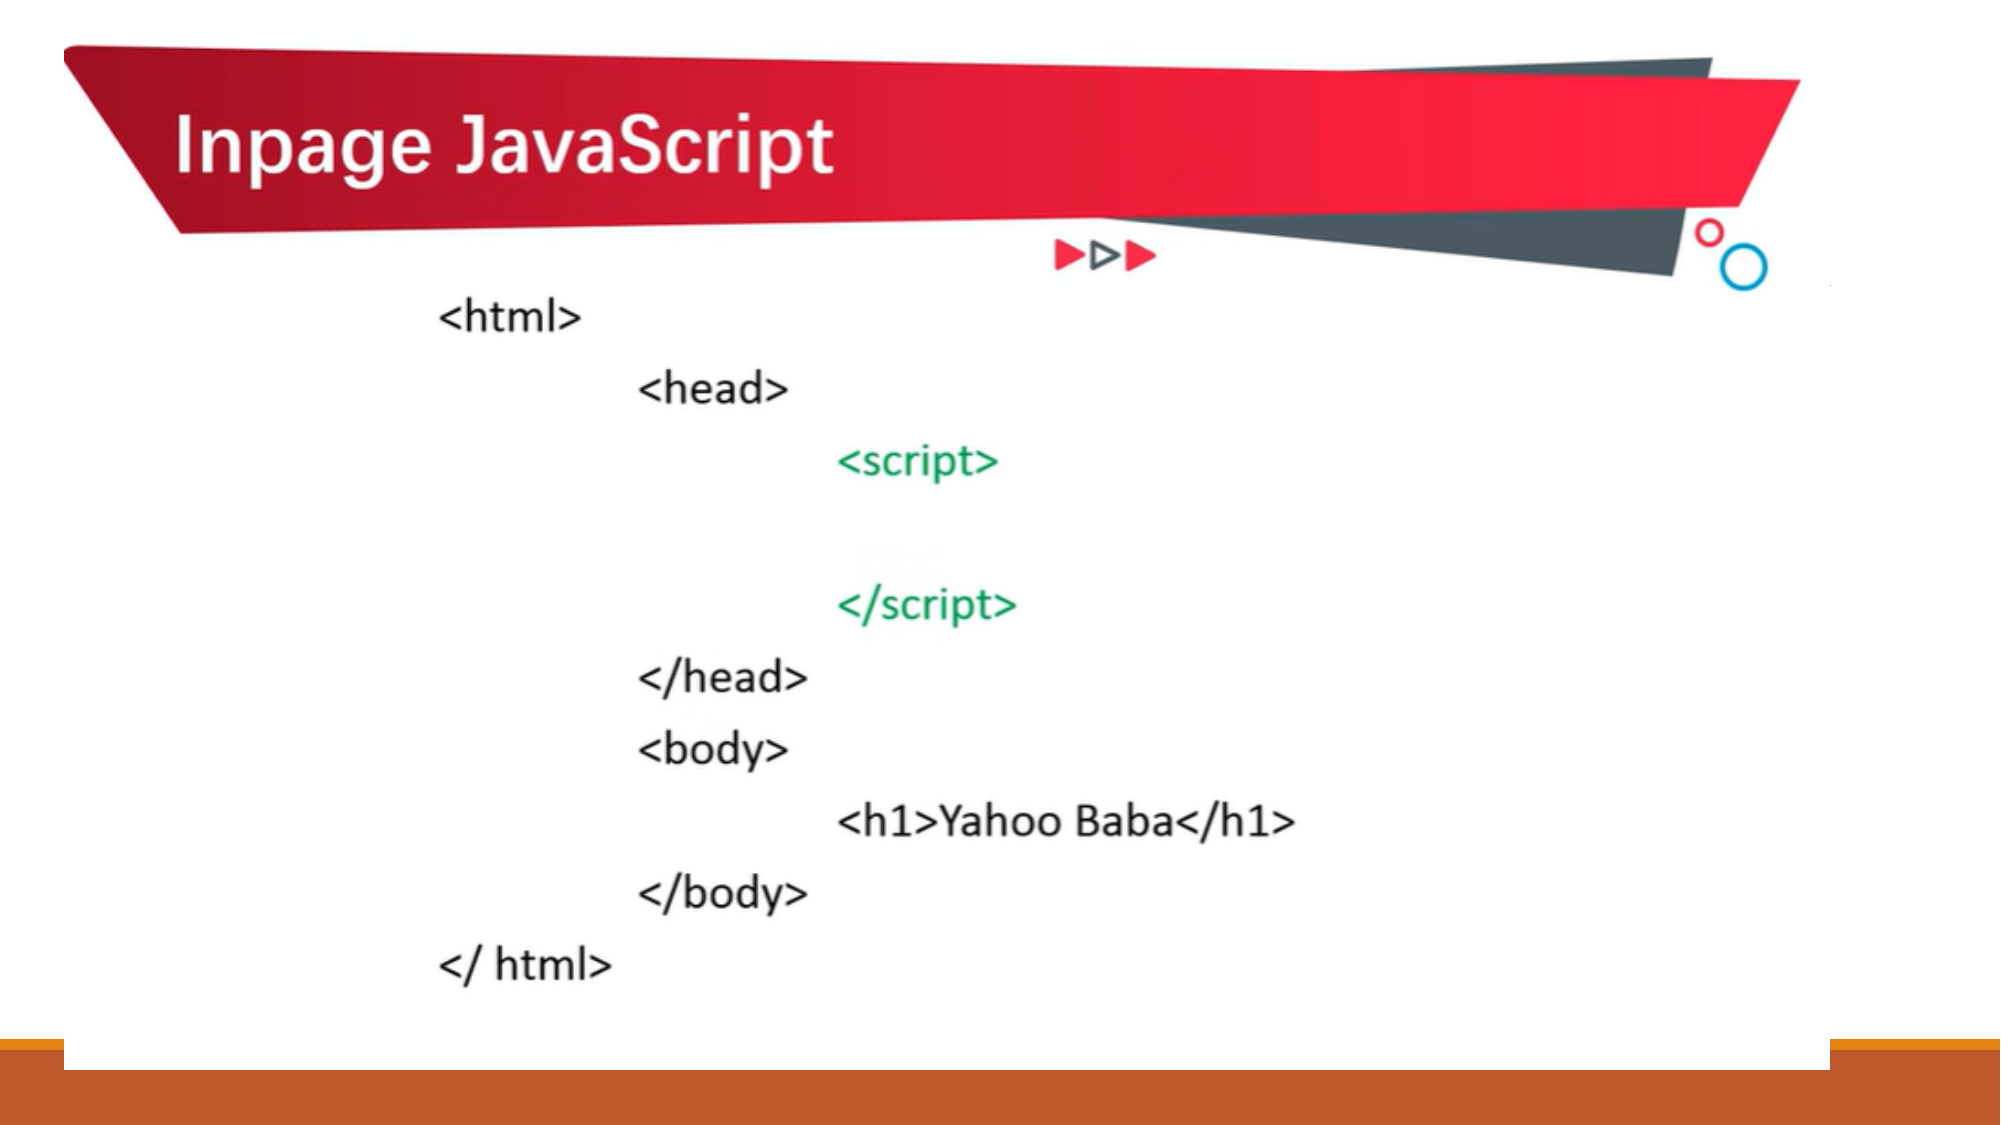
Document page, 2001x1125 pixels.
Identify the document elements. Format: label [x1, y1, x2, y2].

picture [64, 37, 1831, 1070]
